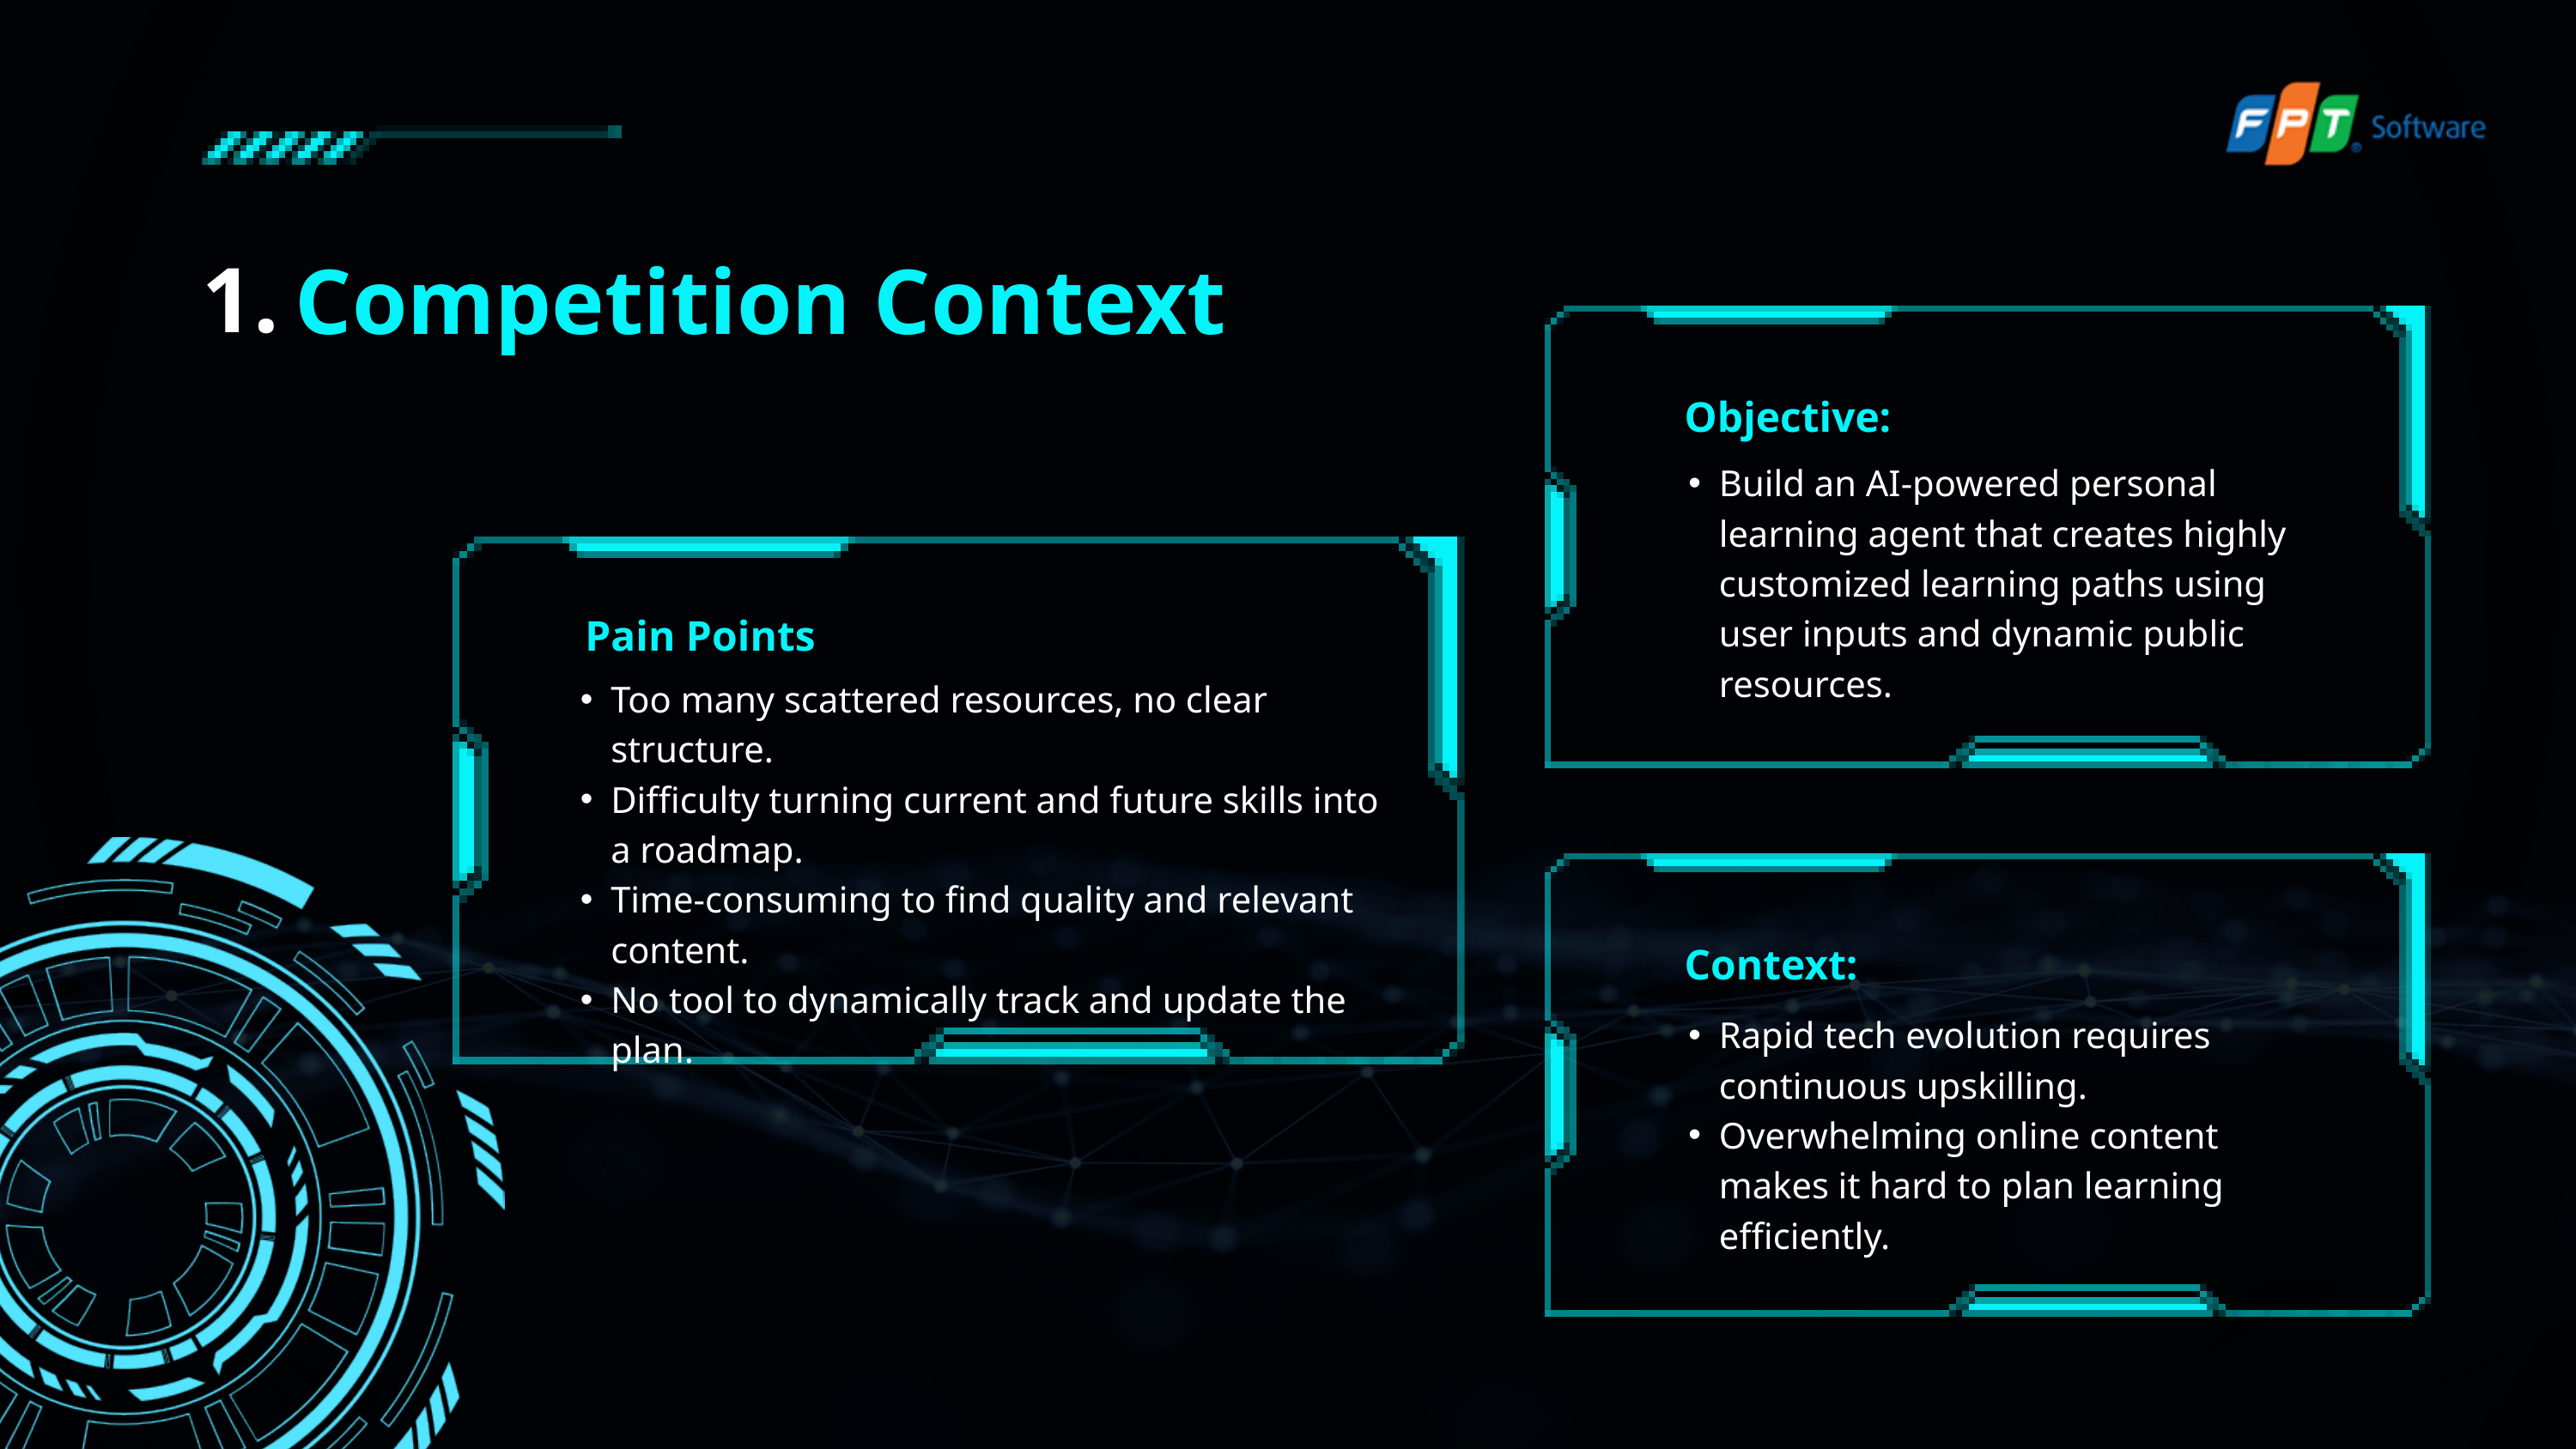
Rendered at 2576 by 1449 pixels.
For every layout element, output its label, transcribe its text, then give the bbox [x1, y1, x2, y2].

text_box [453, 537, 1465, 1065]
text_box [1545, 306, 2432, 768]
text_box Rapid tech evolution requires continuous upskilling. Overwhelming online content makes it hard to plan learning efficiently. [1658, 1005, 2318, 1356]
text_box [2212, 66, 2501, 185]
text_box Pain Points [585, 601, 947, 659]
text_box Build an AI-powered personal learning agent that creates highly customized learning paths using user inputs and dynamic public resources. [1658, 453, 2318, 705]
text_box [1545, 853, 2432, 1317]
text_box Too many scattered resources, no clear structure. Difficulty turning current and future skills into a roadmap. Time-consuming to find quality and relevant content. No tool to dynamically track and update the plan. [550, 670, 1382, 1071]
text_box Context: [1684, 931, 2047, 989]
text_box Competition Context [295, 227, 1417, 516]
text_box [0, 837, 505, 1449]
text_box Objective: [1684, 382, 2047, 440]
text_box [202, 125, 622, 165]
text_box 1. [202, 225, 453, 351]
text_box [0, 0, 2576, 1449]
